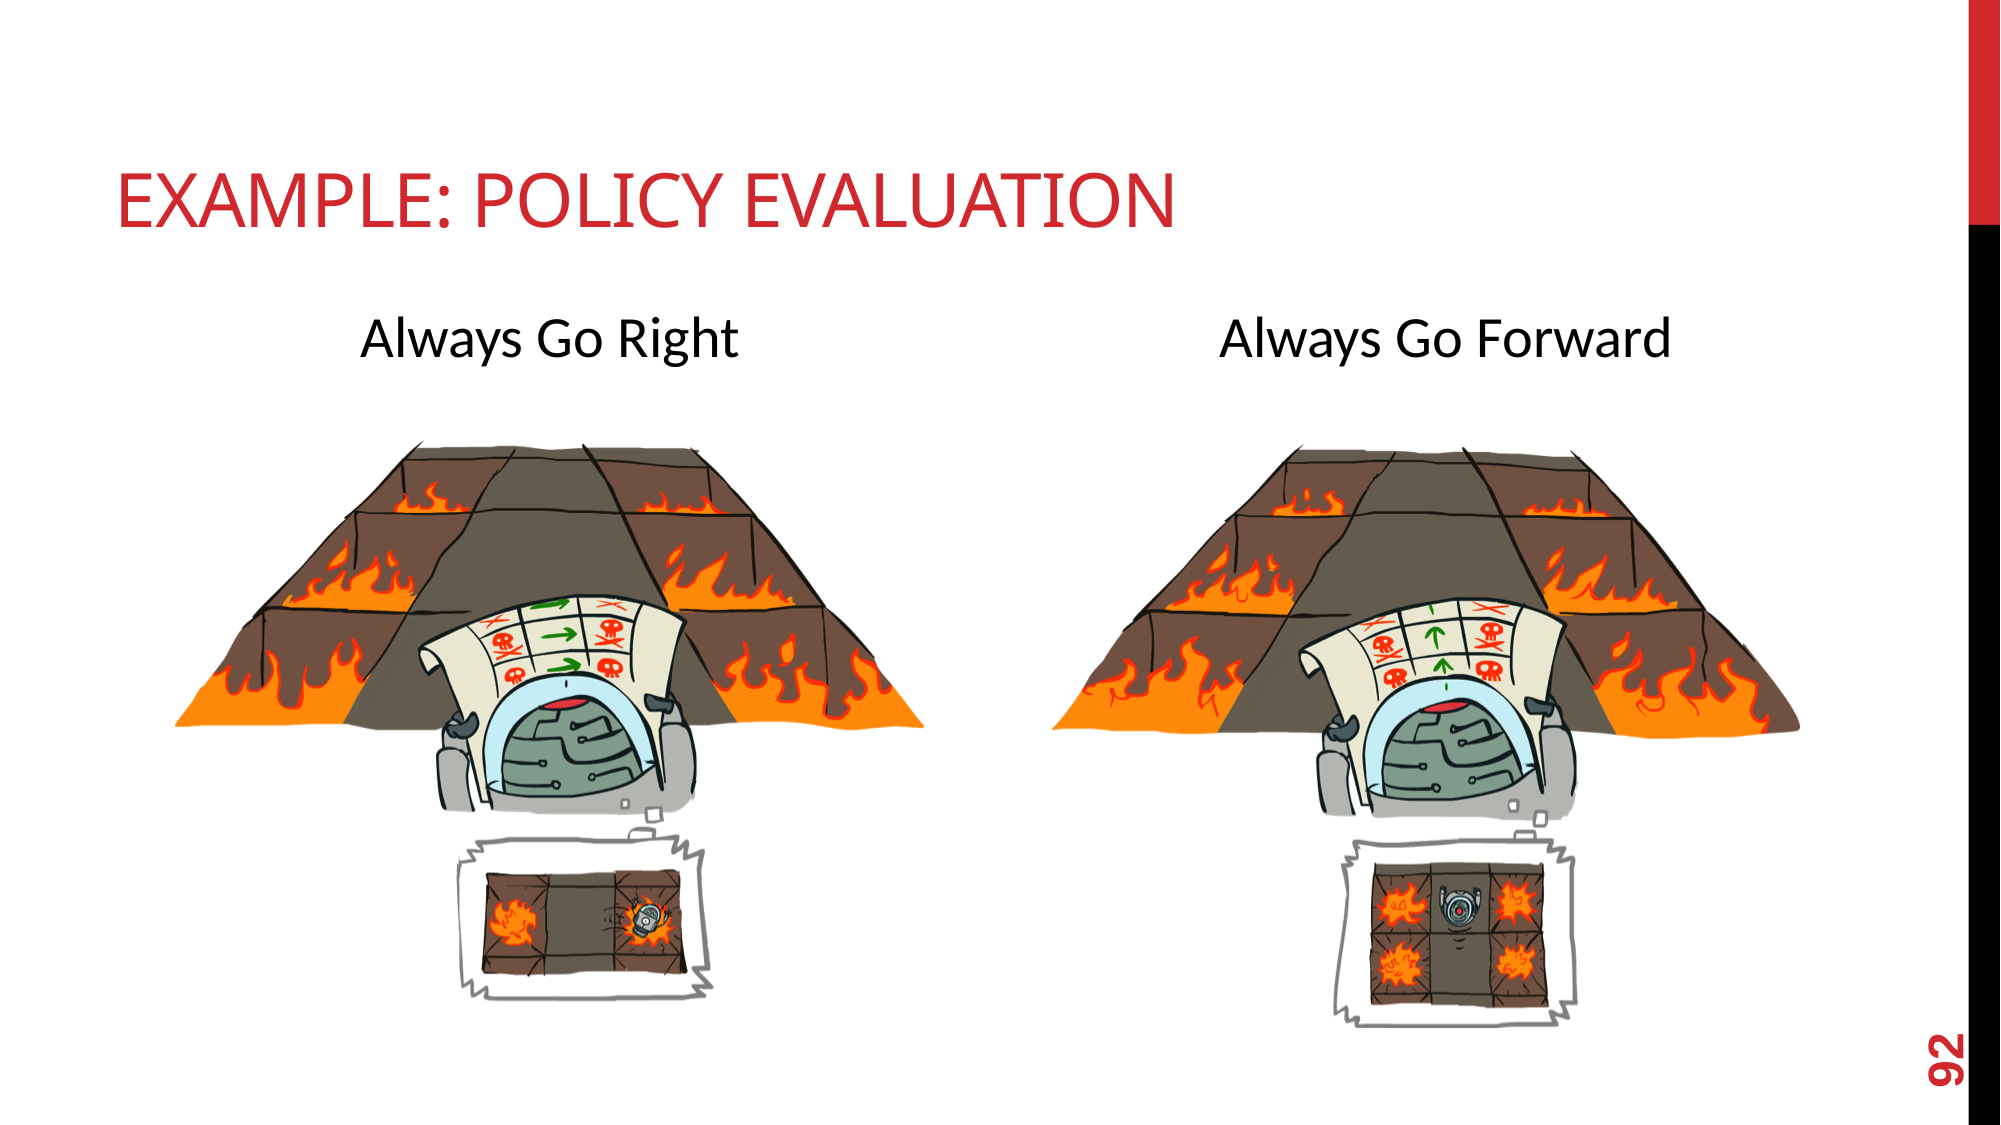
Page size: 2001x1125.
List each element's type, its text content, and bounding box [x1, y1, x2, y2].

picture [174, 279, 938, 1030]
title Example: Policy Evaluation [99, 25, 1767, 250]
picture [1045, 279, 1801, 1030]
slide_number 92 [1903, 887, 1984, 1104]
